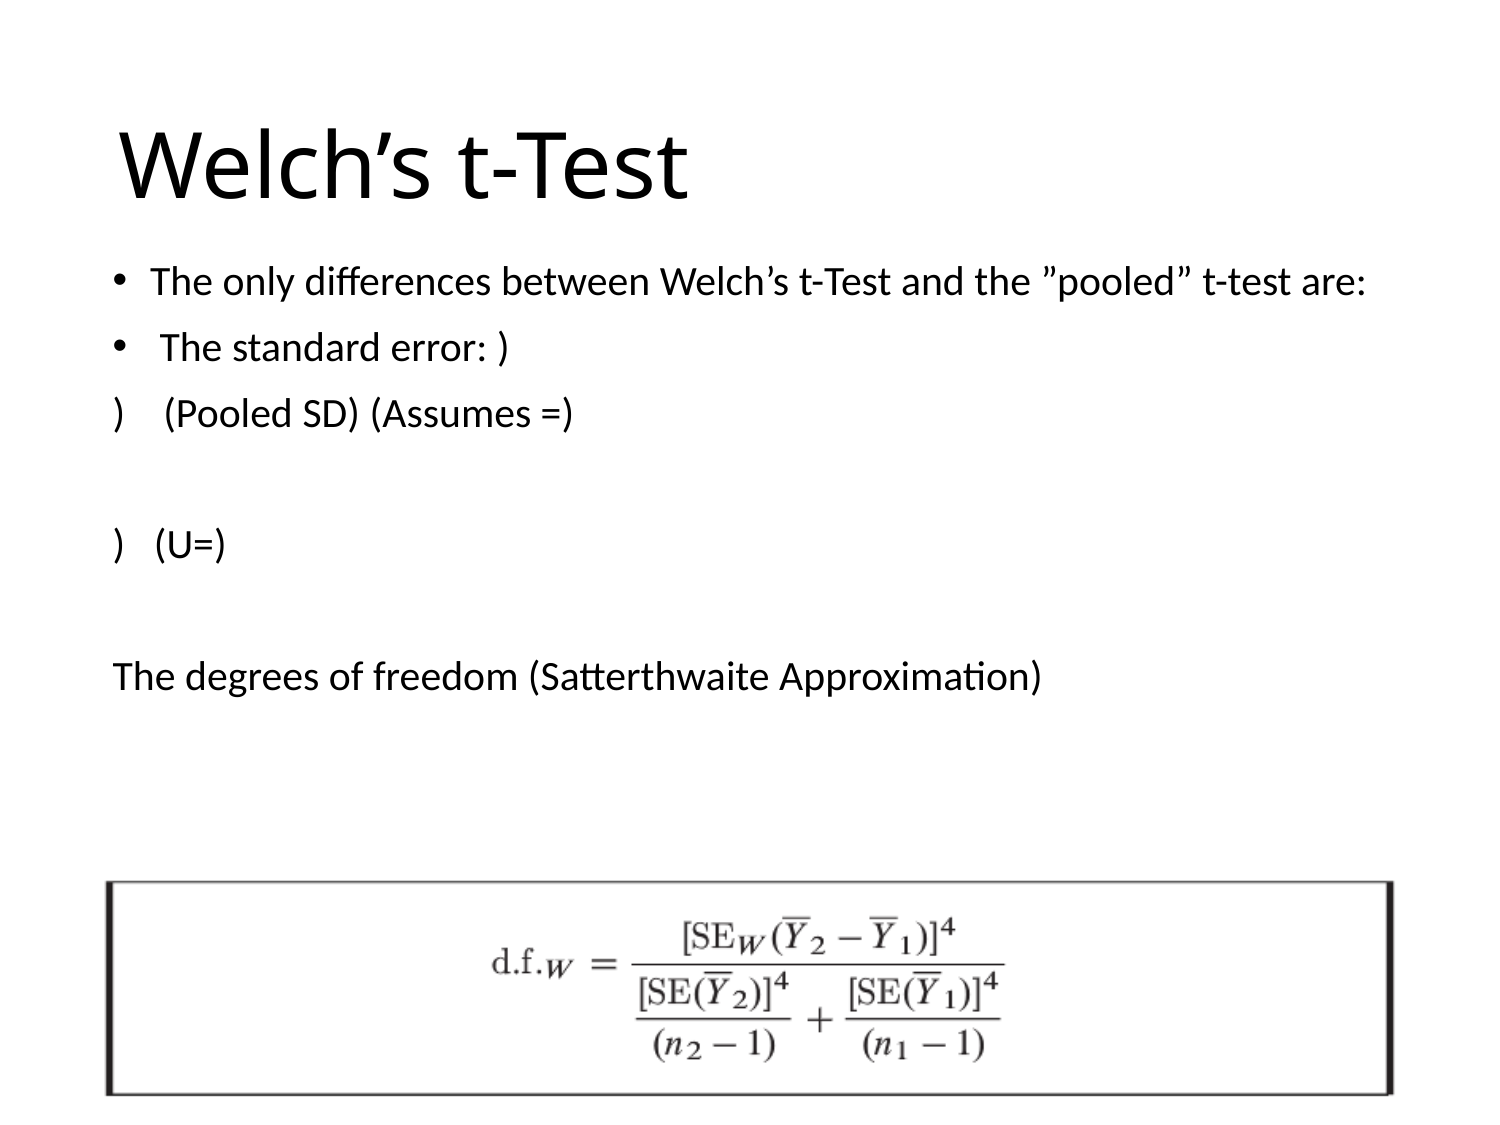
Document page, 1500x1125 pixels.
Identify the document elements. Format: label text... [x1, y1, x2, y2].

title Welch’s t-Test [103, 59, 1397, 278]
picture [97, 870, 1403, 1109]
